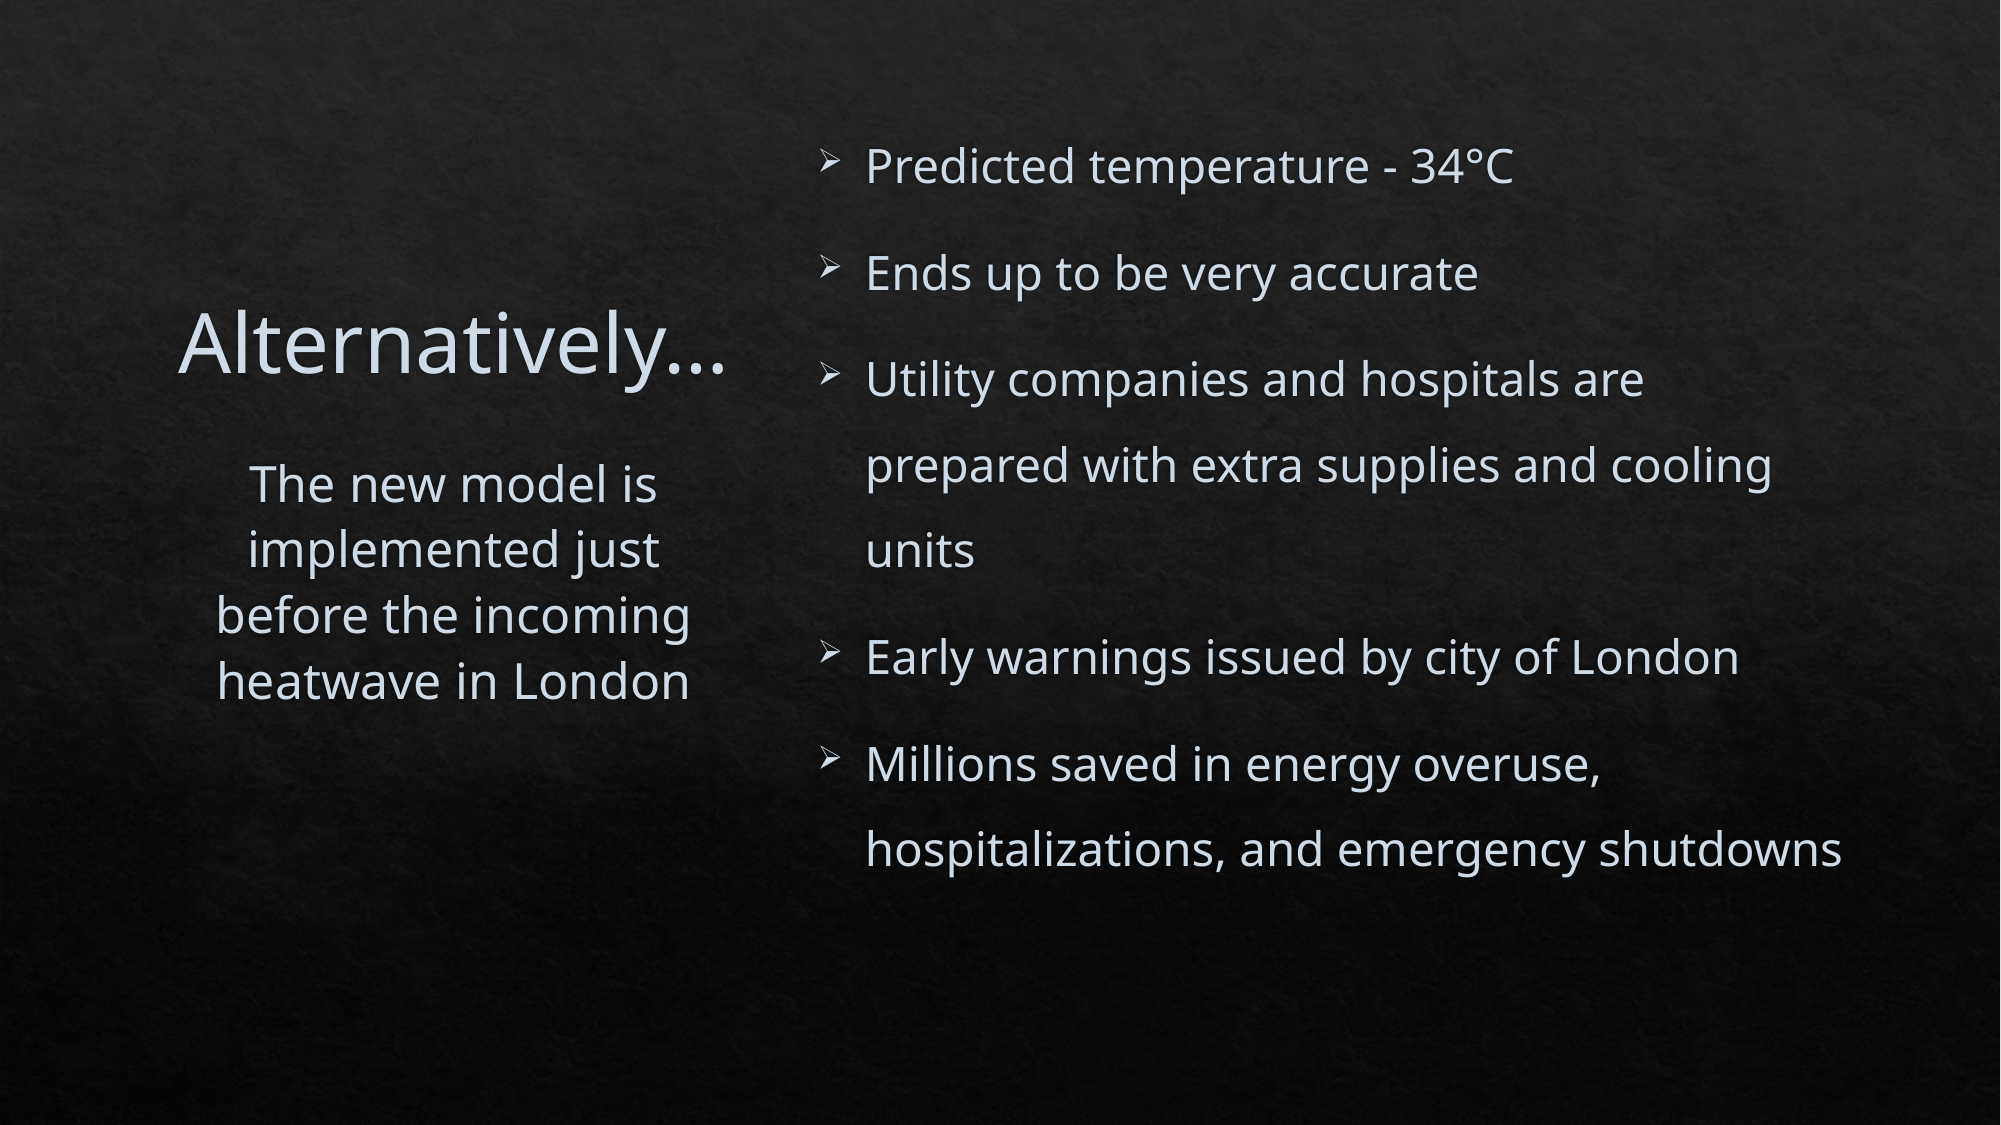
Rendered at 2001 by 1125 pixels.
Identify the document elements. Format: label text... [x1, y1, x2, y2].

list Predicted temperature - 34°C Ends up to be very accurate Utility companies and hospitals are prepared with extra supplies and cooling units Early warnings issued by city of London Millions saved in energy overuse, hospitalizations, and emergency shutdowns [796, 99, 1875, 934]
list The new model is implemented just before the incoming heatwave in London [149, 438, 758, 934]
title Alternatively… [149, 99, 758, 399]
